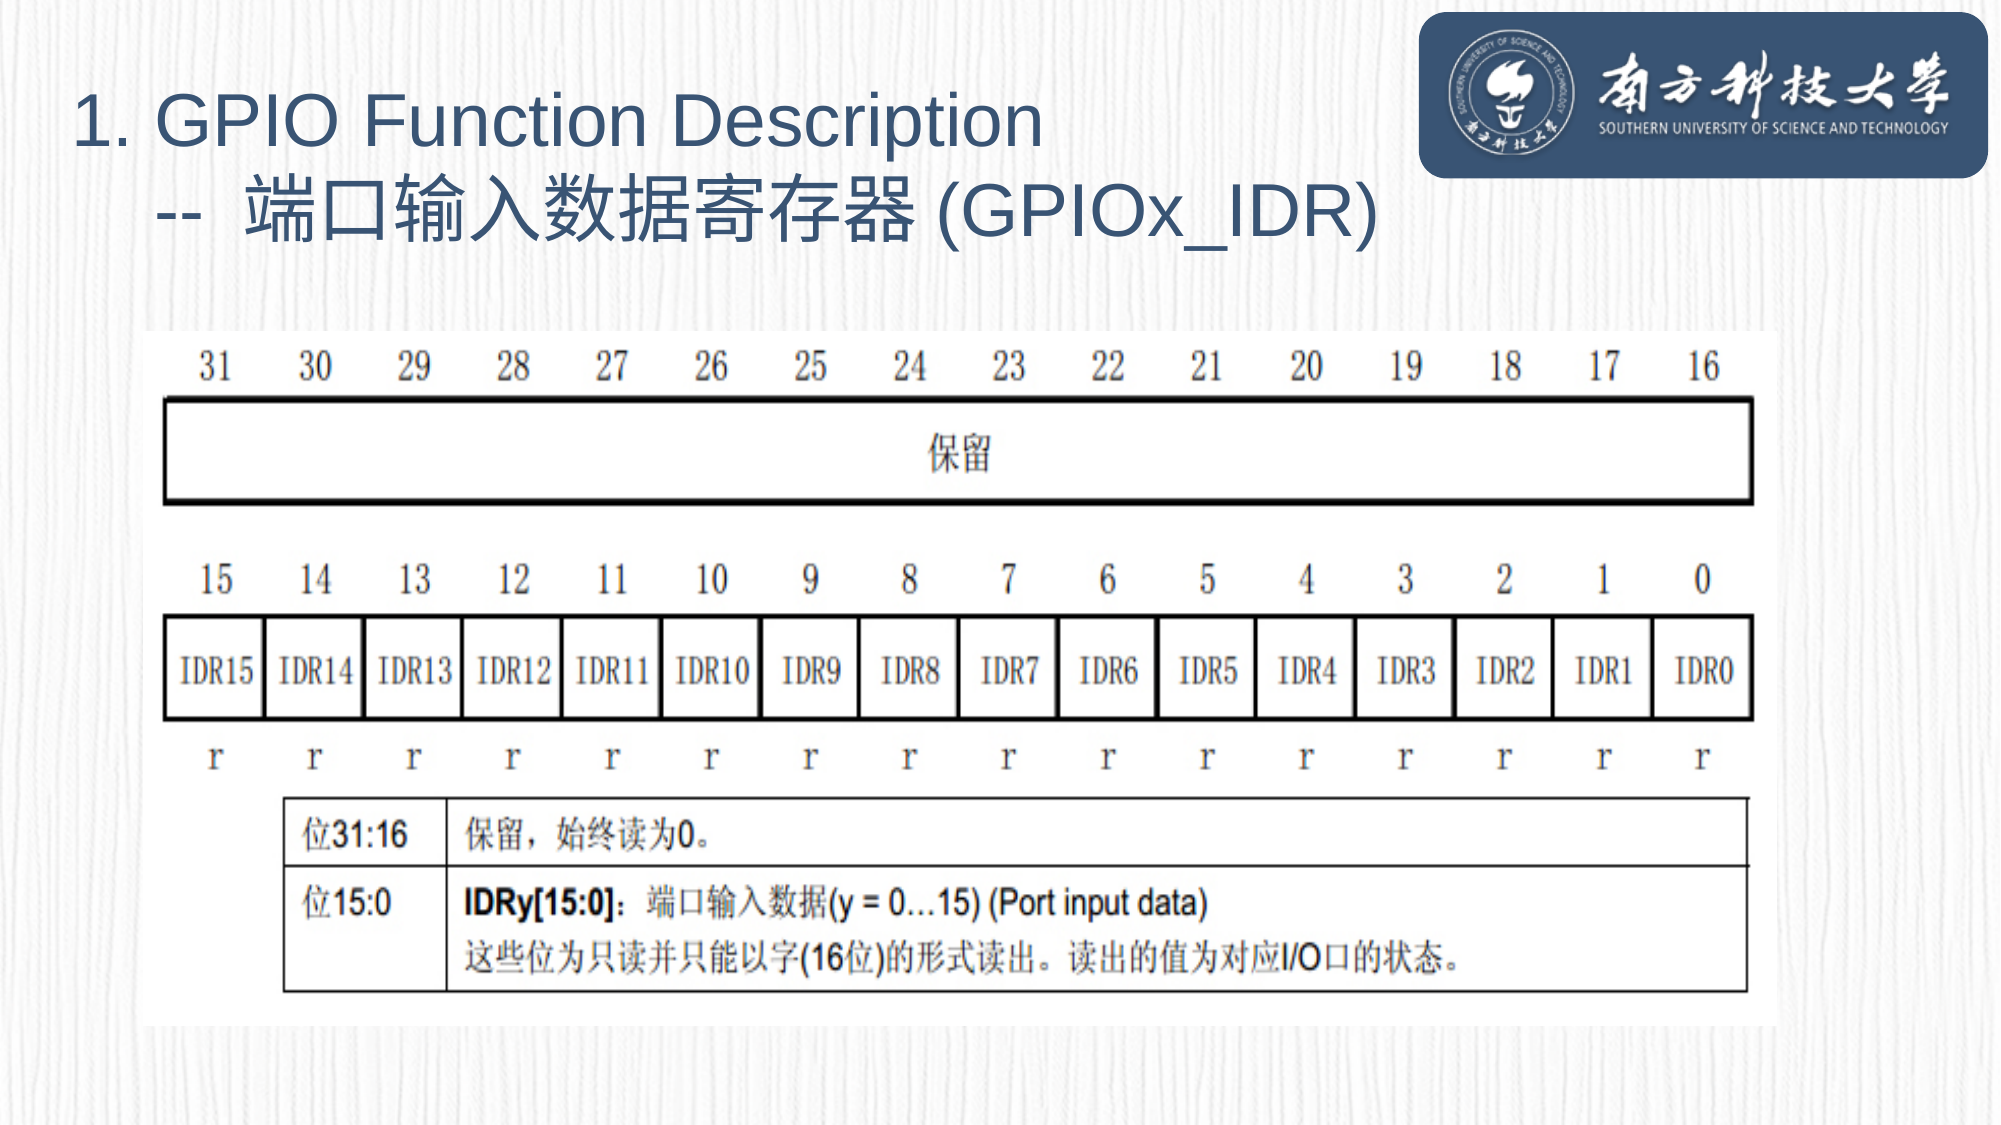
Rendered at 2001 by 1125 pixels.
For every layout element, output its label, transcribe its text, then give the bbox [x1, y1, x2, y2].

picture [0, 0, 2001, 1125]
text_box 1. GPIO Function Description -- 端口输入数据寄存器(GPIOx_IDR) [56, 64, 1397, 259]
